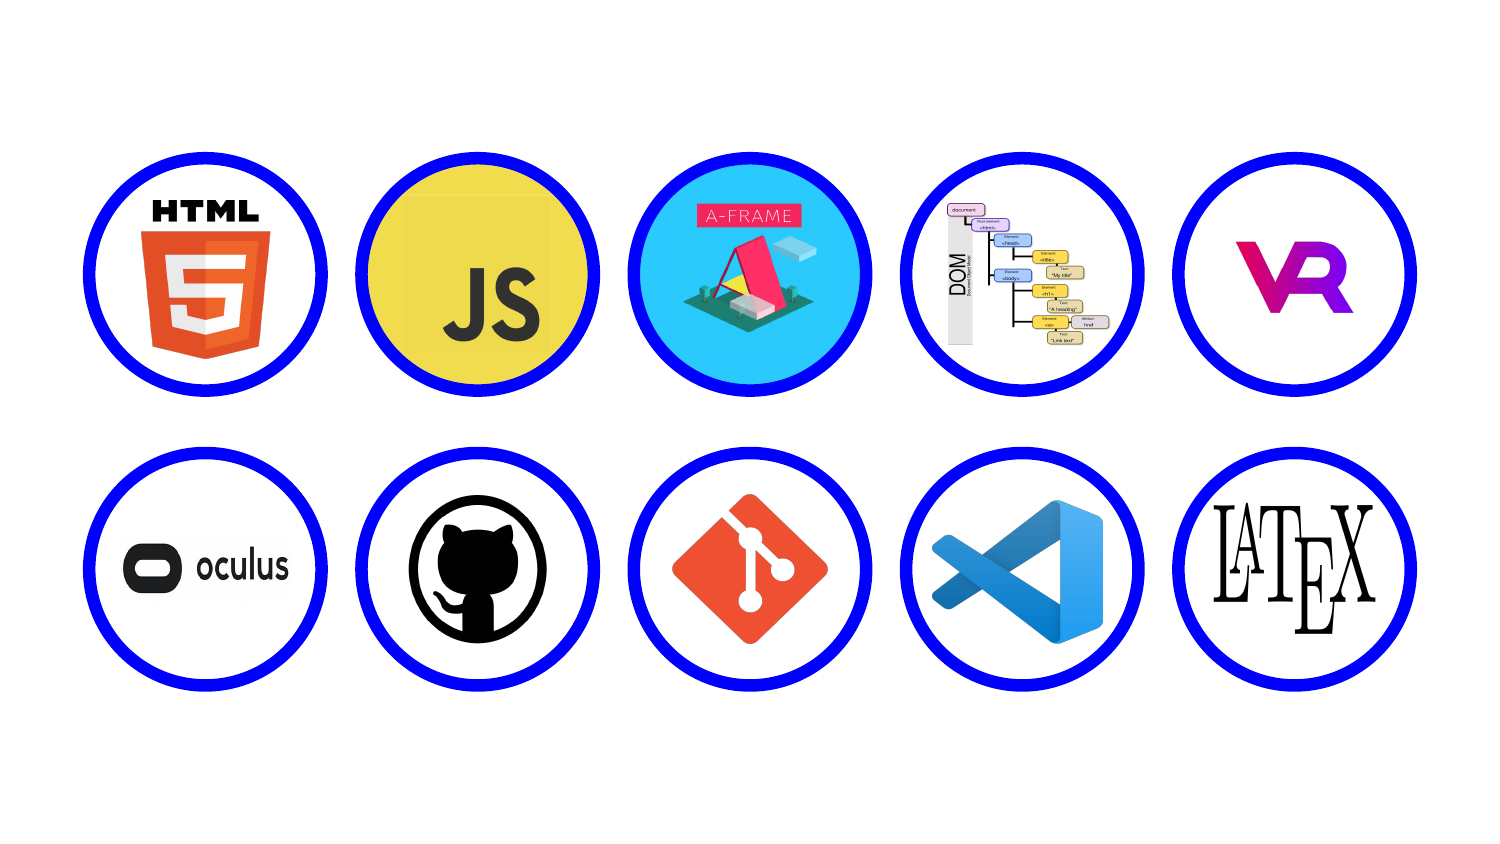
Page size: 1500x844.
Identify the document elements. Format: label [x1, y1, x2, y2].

text_box [361, 452, 595, 686]
text_box [88, 158, 322, 391]
text_box [88, 452, 322, 686]
text_box [905, 452, 1139, 686]
text_box [633, 158, 867, 391]
text_box [361, 158, 595, 391]
text_box [1178, 158, 1411, 391]
text_box [905, 158, 1139, 391]
text_box [633, 452, 867, 686]
text_box [1178, 452, 1411, 686]
